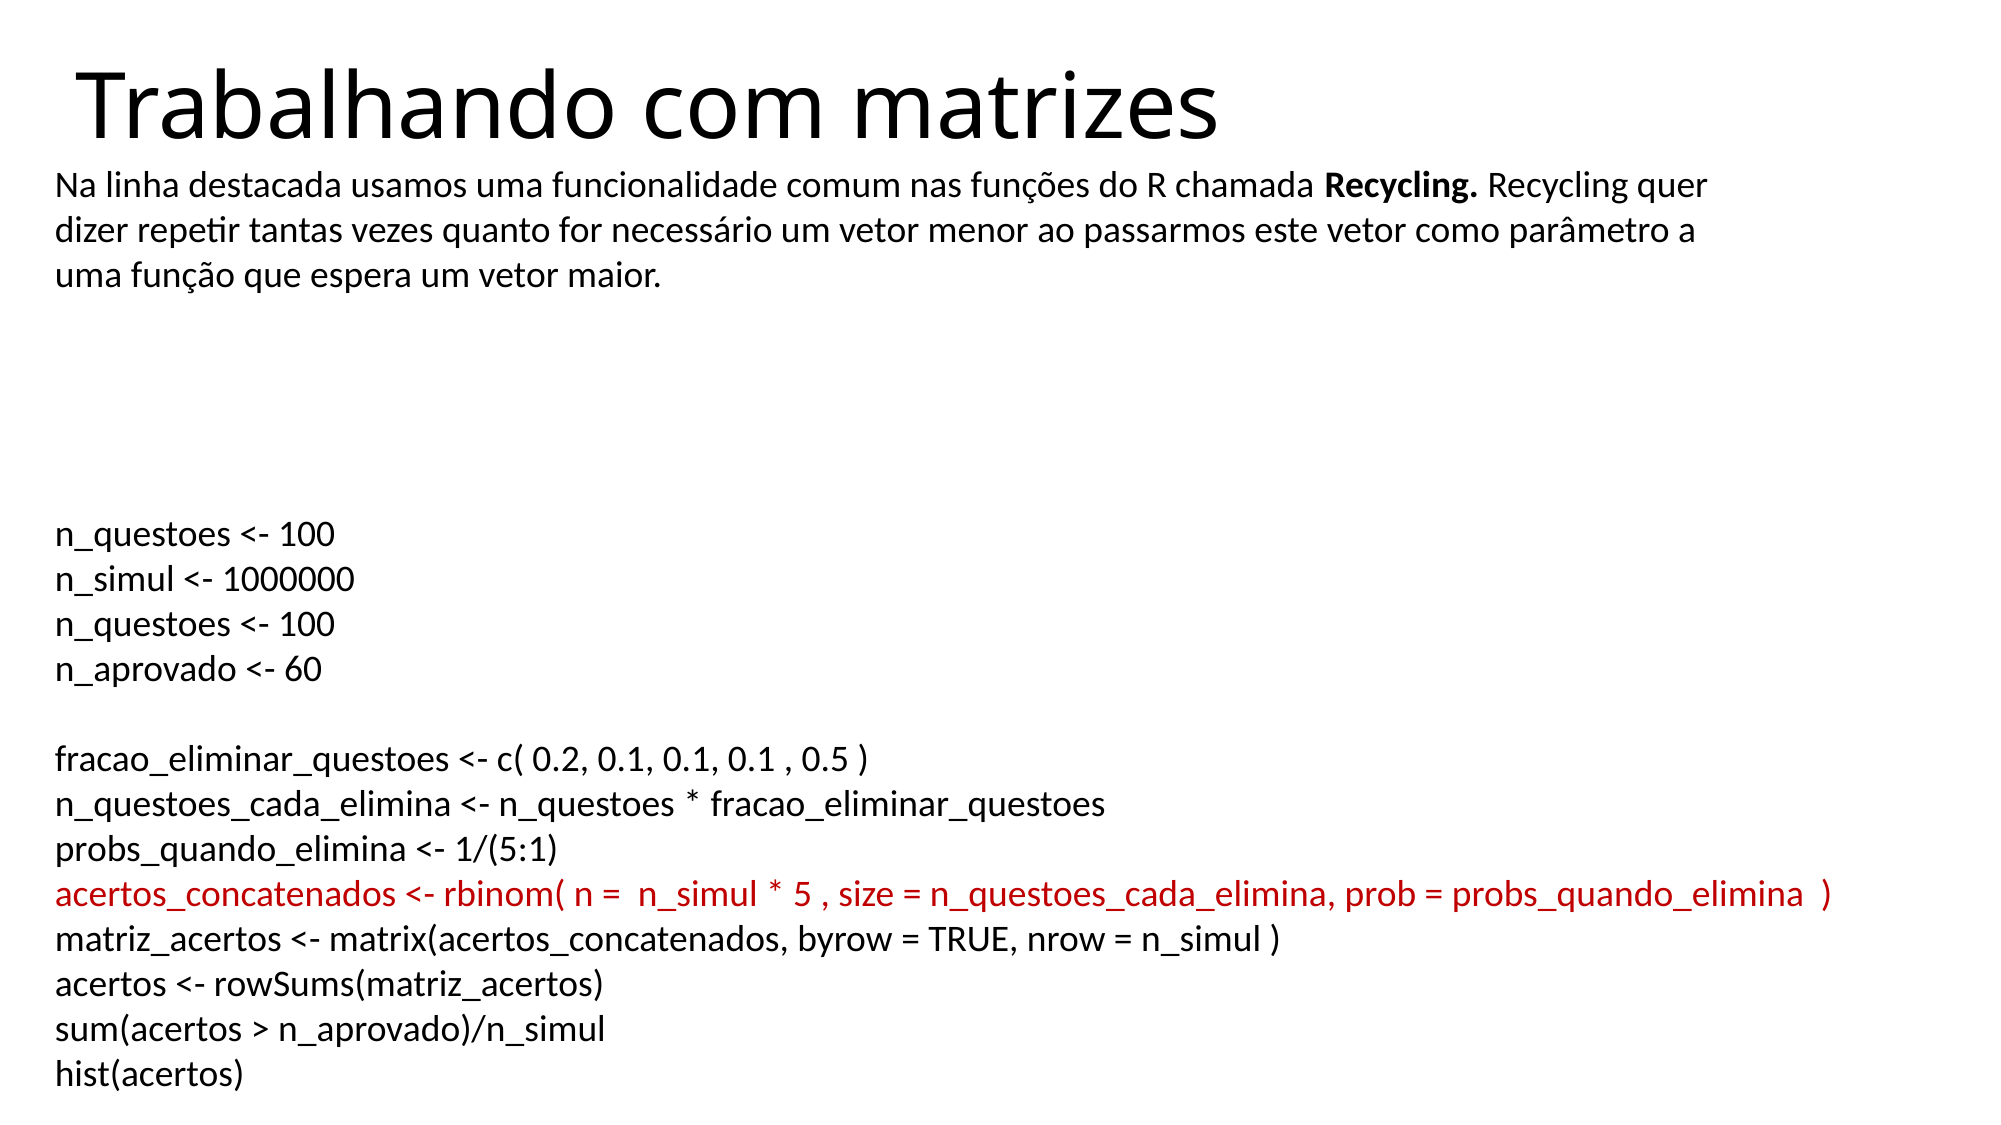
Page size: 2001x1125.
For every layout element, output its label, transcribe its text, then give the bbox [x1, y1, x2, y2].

text_box n_questoes <- 100 n_simul <- 1000000 n_questoes <- 100 n_aprovado <- 60 fracao_eliminar_questoes <- c( 0.2, 0.1, 0.1, 0.1 , 0.5 ) n_questoes_cada_elimina <- n_questoes * fracao_eliminar_questoes probs_quando_elimina <- 1/(5:1) acertos_concatenados <- rbinom( n = n_simul * 5 , size = n_questoes_cada_elimina, prob = probs_quando_elimina ) matriz_acertos <- matrix(acertos_concatenados, byrow = TRUE, nrow = n_simul ) acertos <- rowSums(matriz_acertos) sum(acertos > n_aprovado)/n_simul hist(acertos) [40, 456, 1980, 1125]
title Trabalhando com matrizes [60, 0, 1786, 218]
text_box Na linha destacada usamos uma funcionalidade comum nas funções do R chamada Recycling. Recycling quer dizer repetir tantas vezes quanto for necessário um vetor menor ao passarmos este vetor como parâmetro a uma função que espera um vetor maior. [40, 152, 1763, 438]
